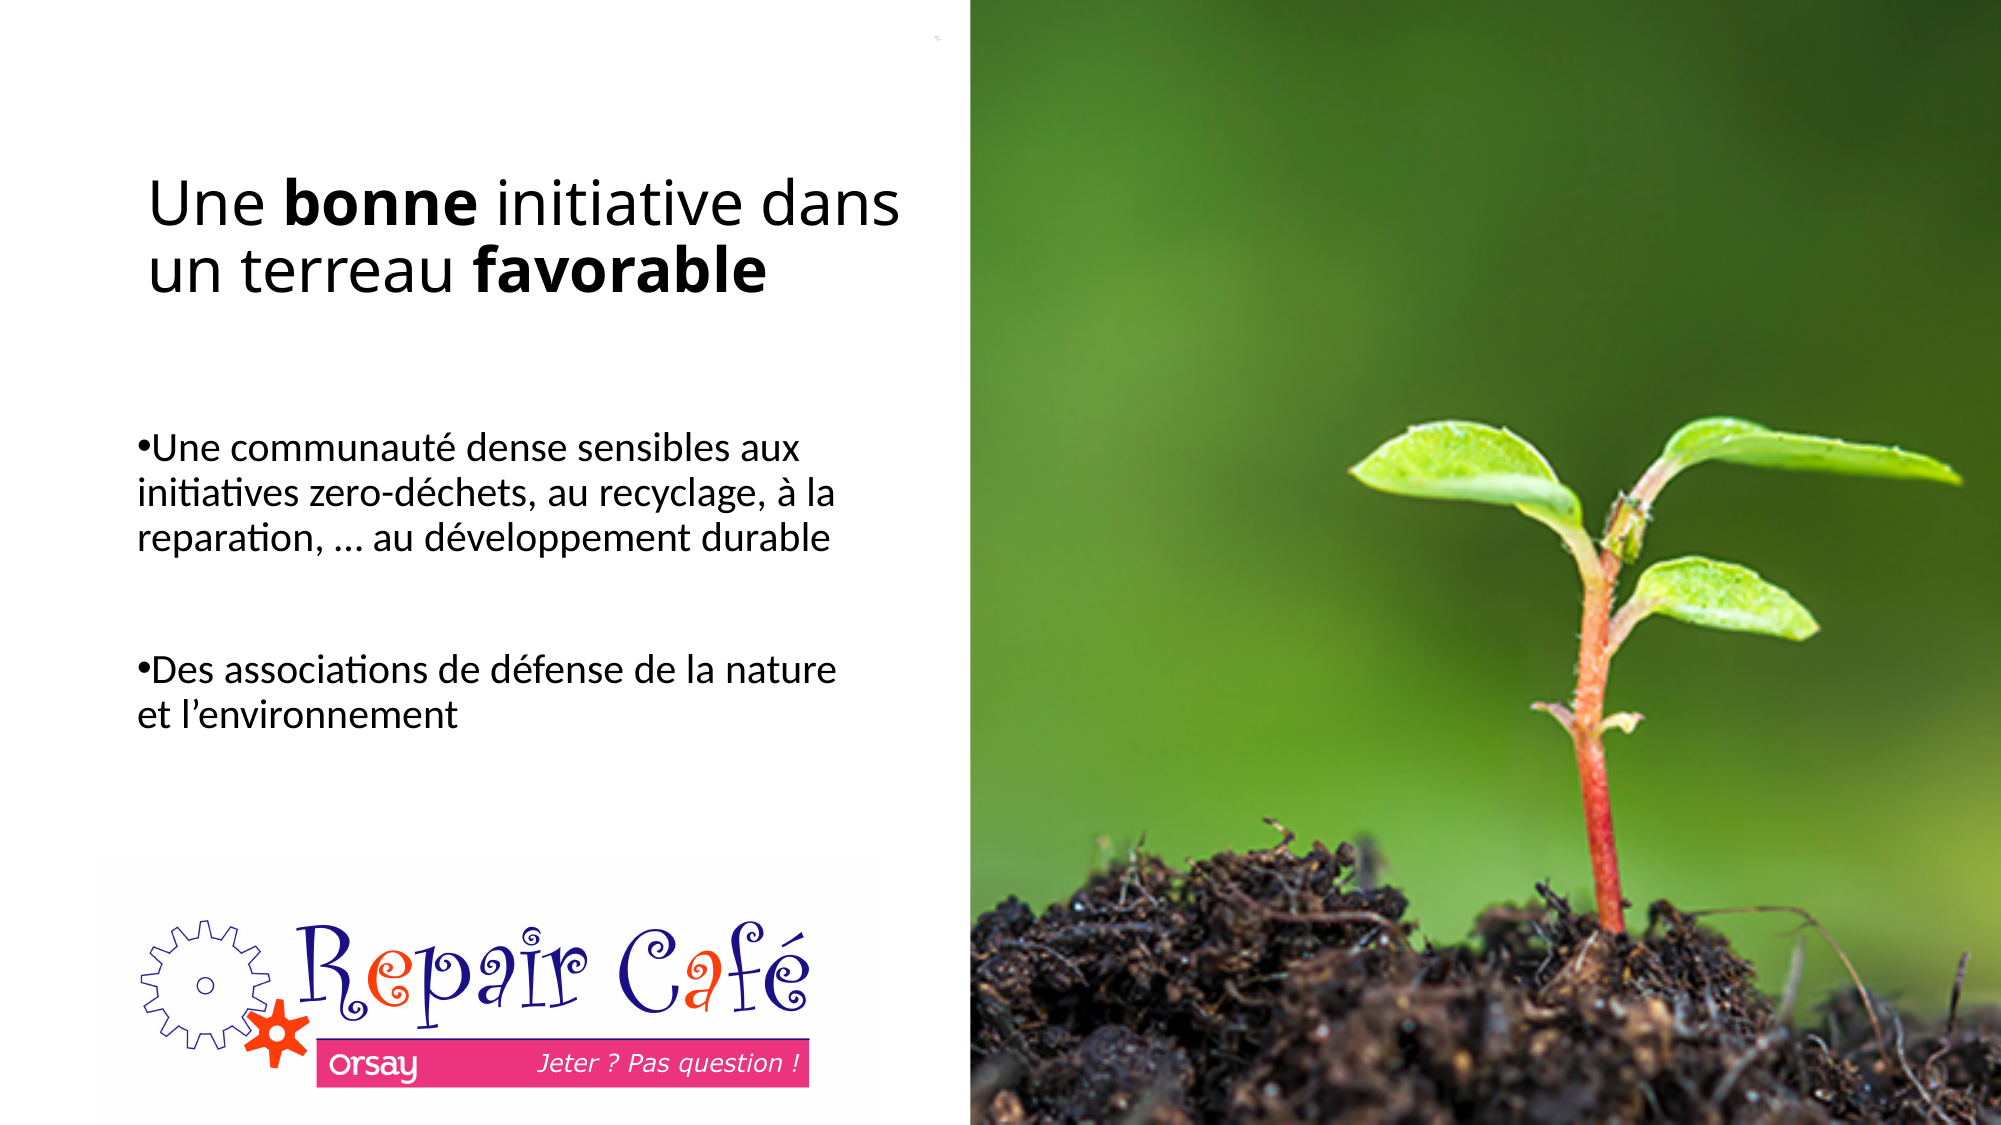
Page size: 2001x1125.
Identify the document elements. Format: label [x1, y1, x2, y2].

picture [0, 0, 970, 1125]
list [970, 0, 2000, 1125]
